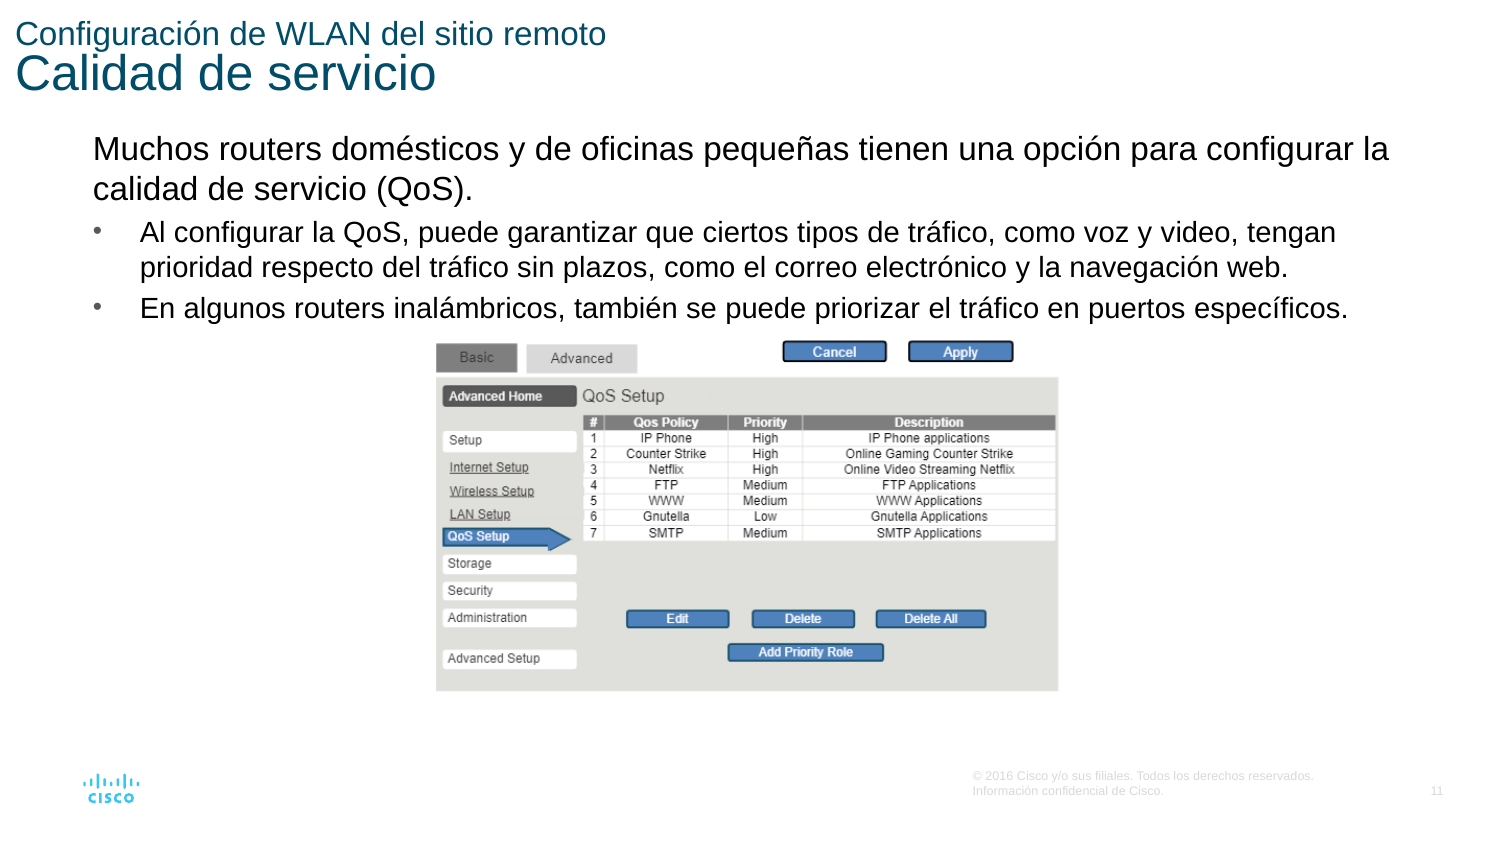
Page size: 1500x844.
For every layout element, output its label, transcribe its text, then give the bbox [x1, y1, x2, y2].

picture [433, 335, 1067, 692]
list Muchos routers domésticos y de oficinas pequeñas tienen una opción para configurar la calidad de servicio (QoS). Al configurar la QoS, puede garantizar que ciertos tipos de tráfico, como voz y video, tengan prioridad respecto del tráfico sin plazos, como el correo electrónico y la navegación web. En algunos routers inalámbricos, también se puede priorizar el tráfico en puertos específicos. [77, 120, 1437, 726]
title Configuración de WLAN del sitio remoto Calidad de servicio [0, 0, 1369, 121]
